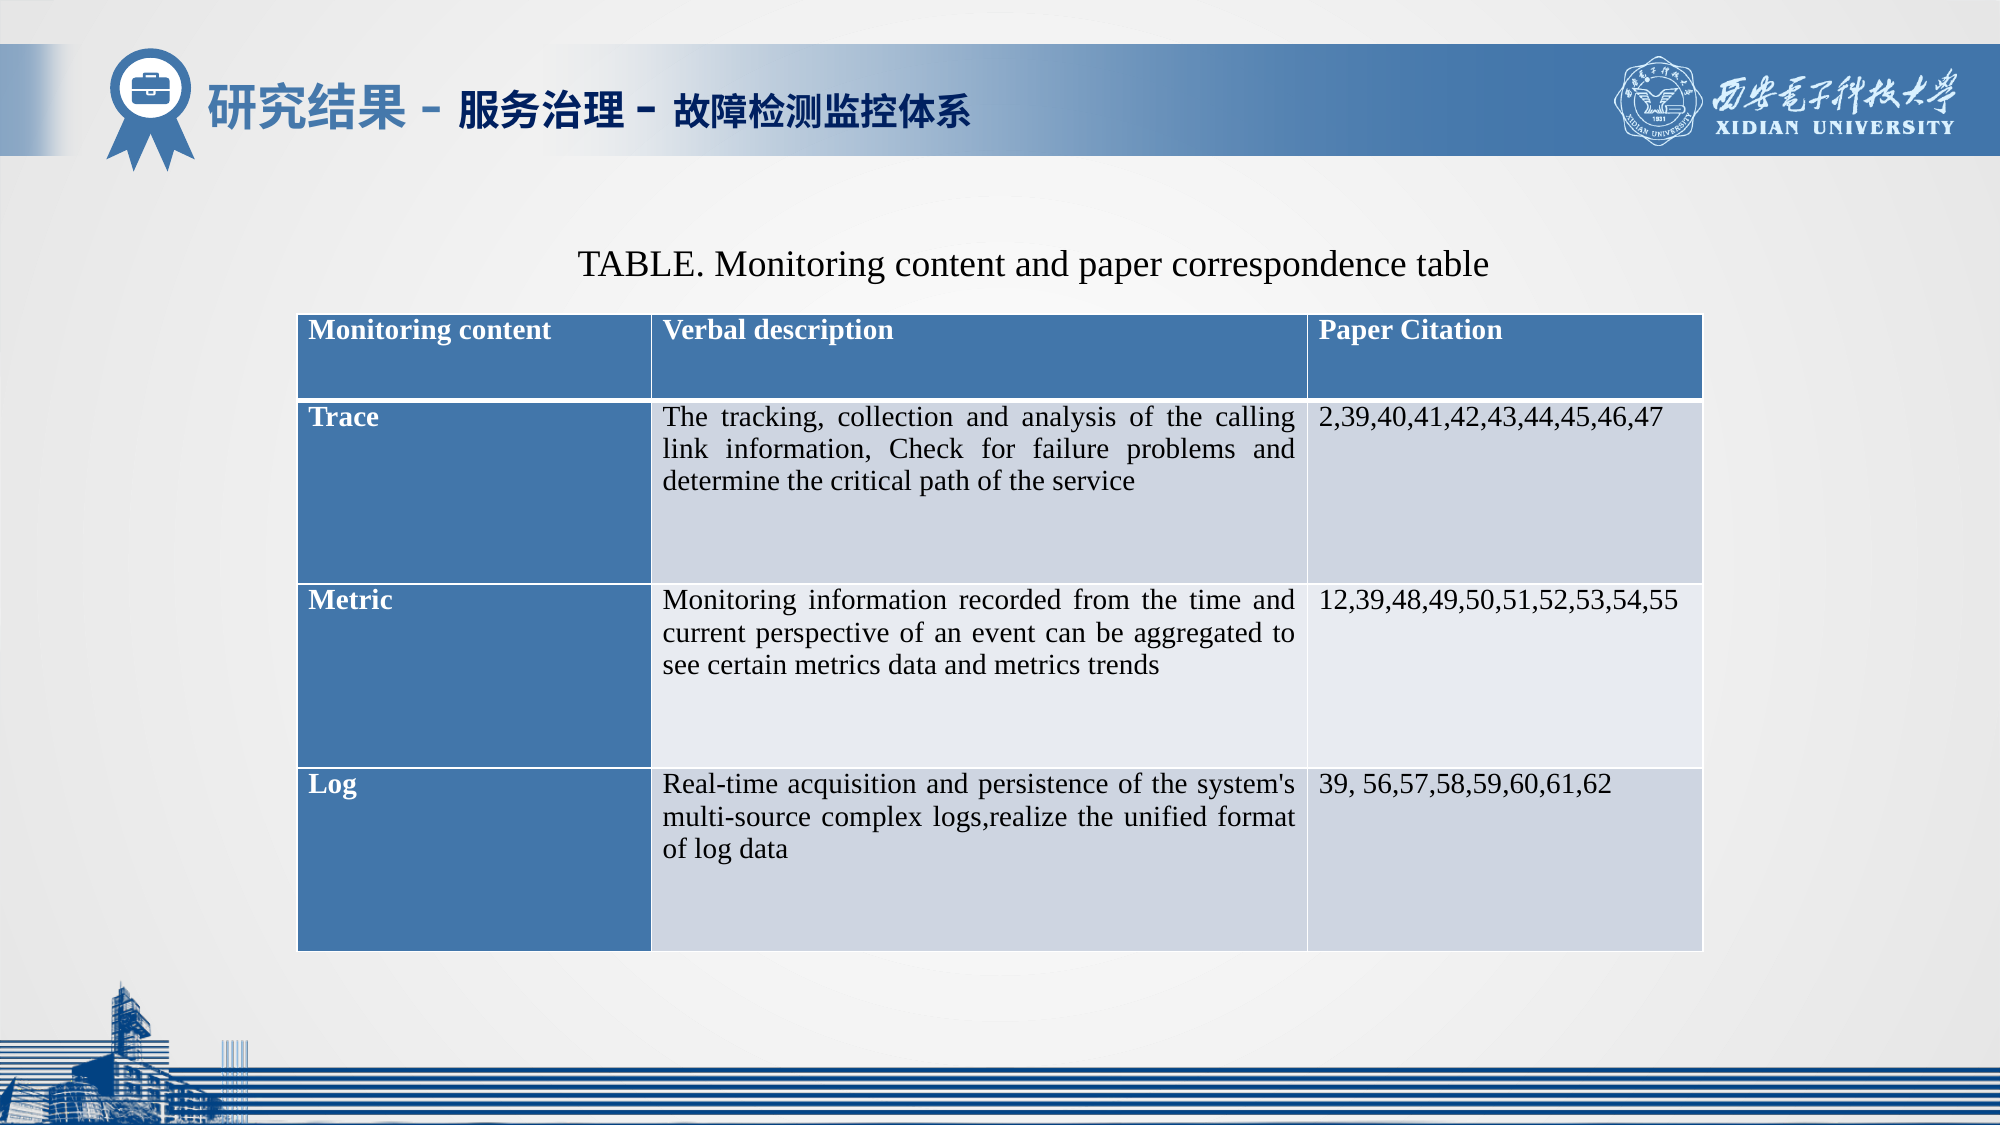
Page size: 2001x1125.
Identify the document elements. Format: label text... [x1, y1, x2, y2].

table_header Paper Citation [1308, 315, 1702, 398]
table_cell Metric [298, 585, 651, 767]
picture [0, 44, 2000, 156]
picture [0, 963, 2000, 1125]
text_box TABLE. Monitoring content and paper correspondence table [562, 231, 1563, 292]
table_cell 39, 56,57,58,59,60,61,62 [1308, 769, 1702, 951]
table_cell Log [298, 769, 651, 951]
table_header Verbal description [652, 315, 1307, 398]
table_cell The tracking, collection and analysis of the calling link information, Check for failure problems and determine the critical path of the service [652, 403, 1307, 583]
table_cell Monitoring information recorded from the time and current perspective of an event can be aggregated to see certain metrics data and metrics trends [652, 585, 1307, 767]
table_cell Real-time acquisition and persistence of the system's multi-source complex logs,realize the unified format of log data [652, 769, 1307, 951]
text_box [114, 52, 187, 169]
text_box 研究结果-服务治理-故障检测监控体系 [207, 48, 929, 149]
table_cell Trace [298, 403, 651, 583]
table_header Monitoring content [298, 315, 651, 398]
table_cell 12,39,48,49,50,51,52,53,54,55 [1308, 585, 1702, 767]
table_cell 2,39,40,41,42,43,44,45,46,47 [1308, 403, 1702, 583]
